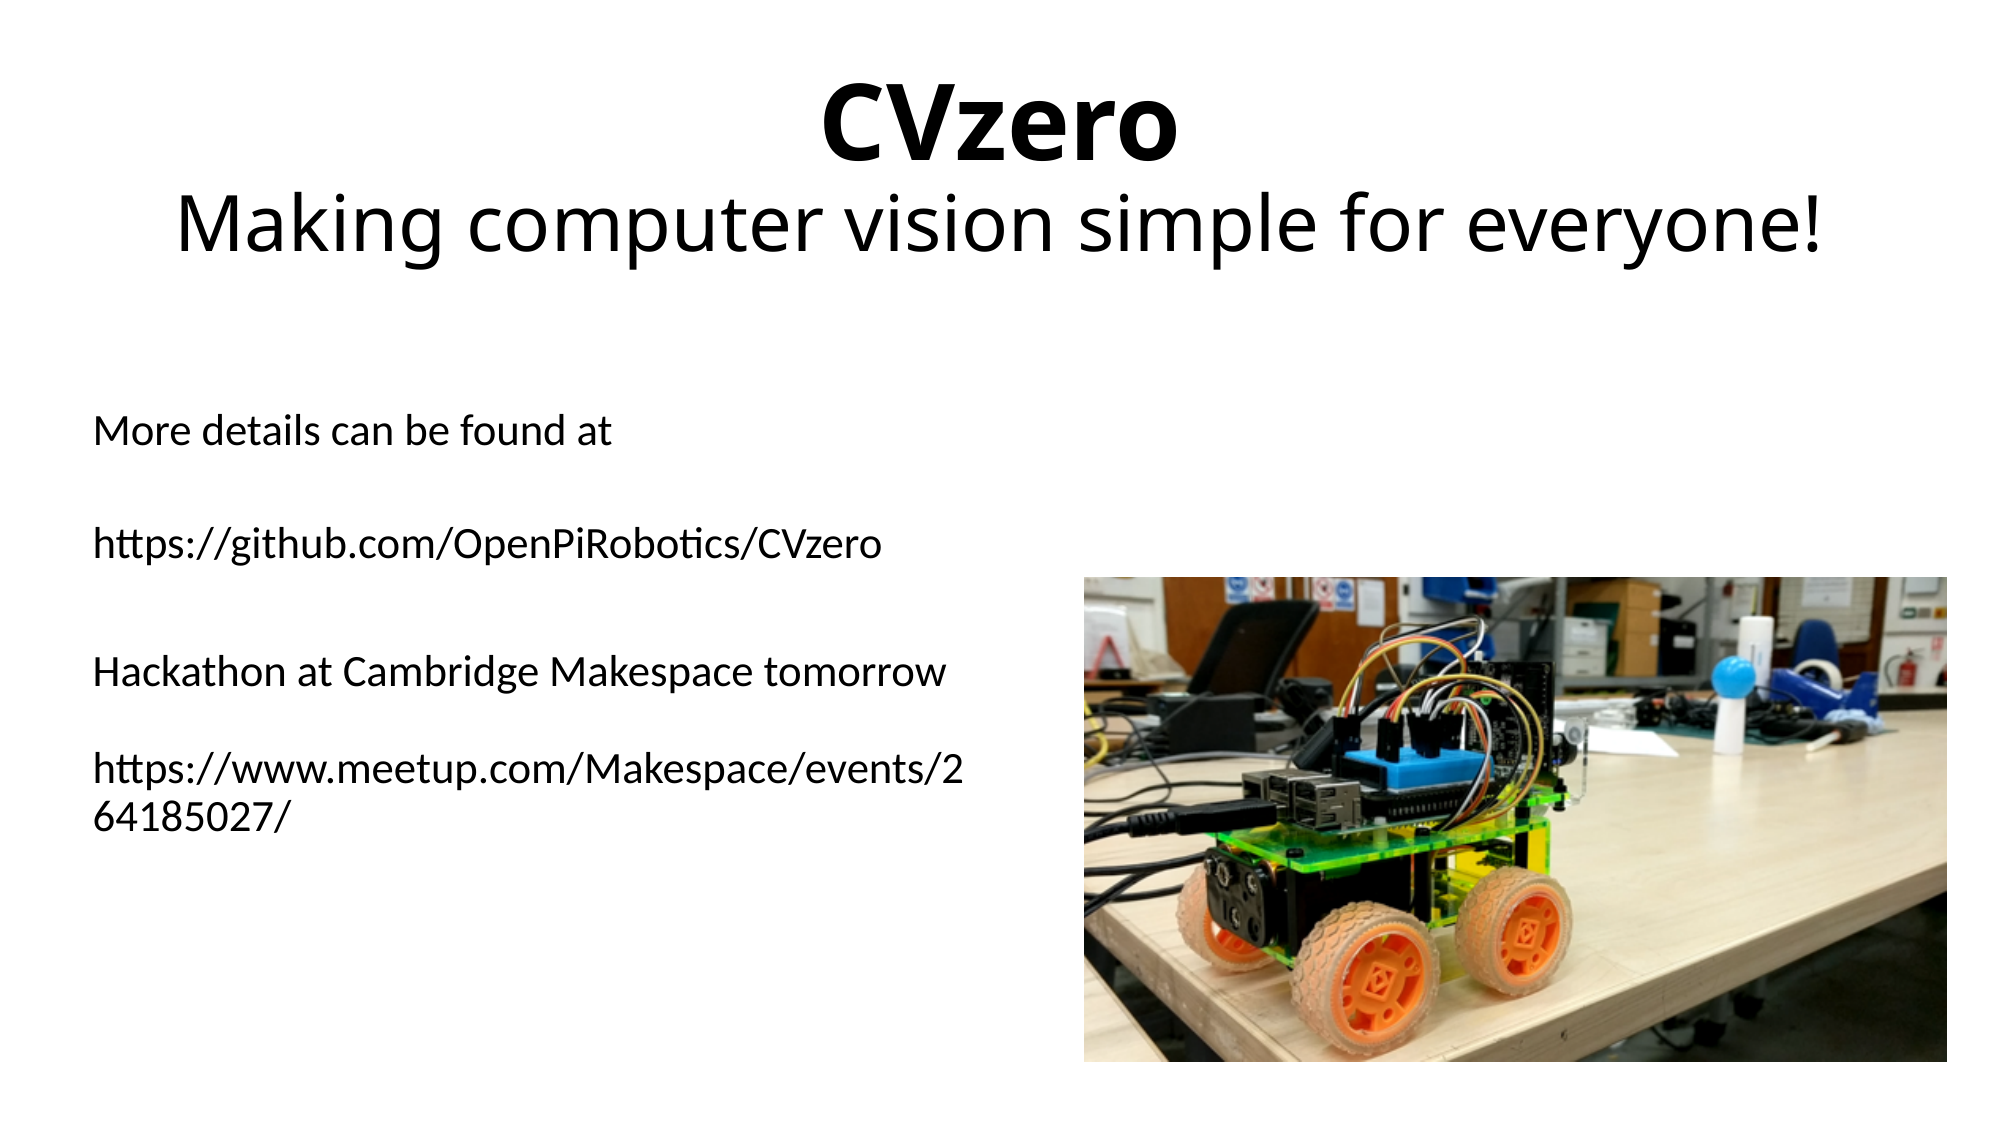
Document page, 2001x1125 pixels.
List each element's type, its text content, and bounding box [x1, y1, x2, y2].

title CVzero Making computer vision simple for everyone! [137, 59, 1863, 278]
picture [1084, 577, 1947, 1062]
list More details can be found at https://github.com/OpenPiRobotics/CVzero Hackathon at Cambridge Makespace tomorrow https://www.meetup.com/Makespace/events/264185027/ [77, 329, 1000, 862]
